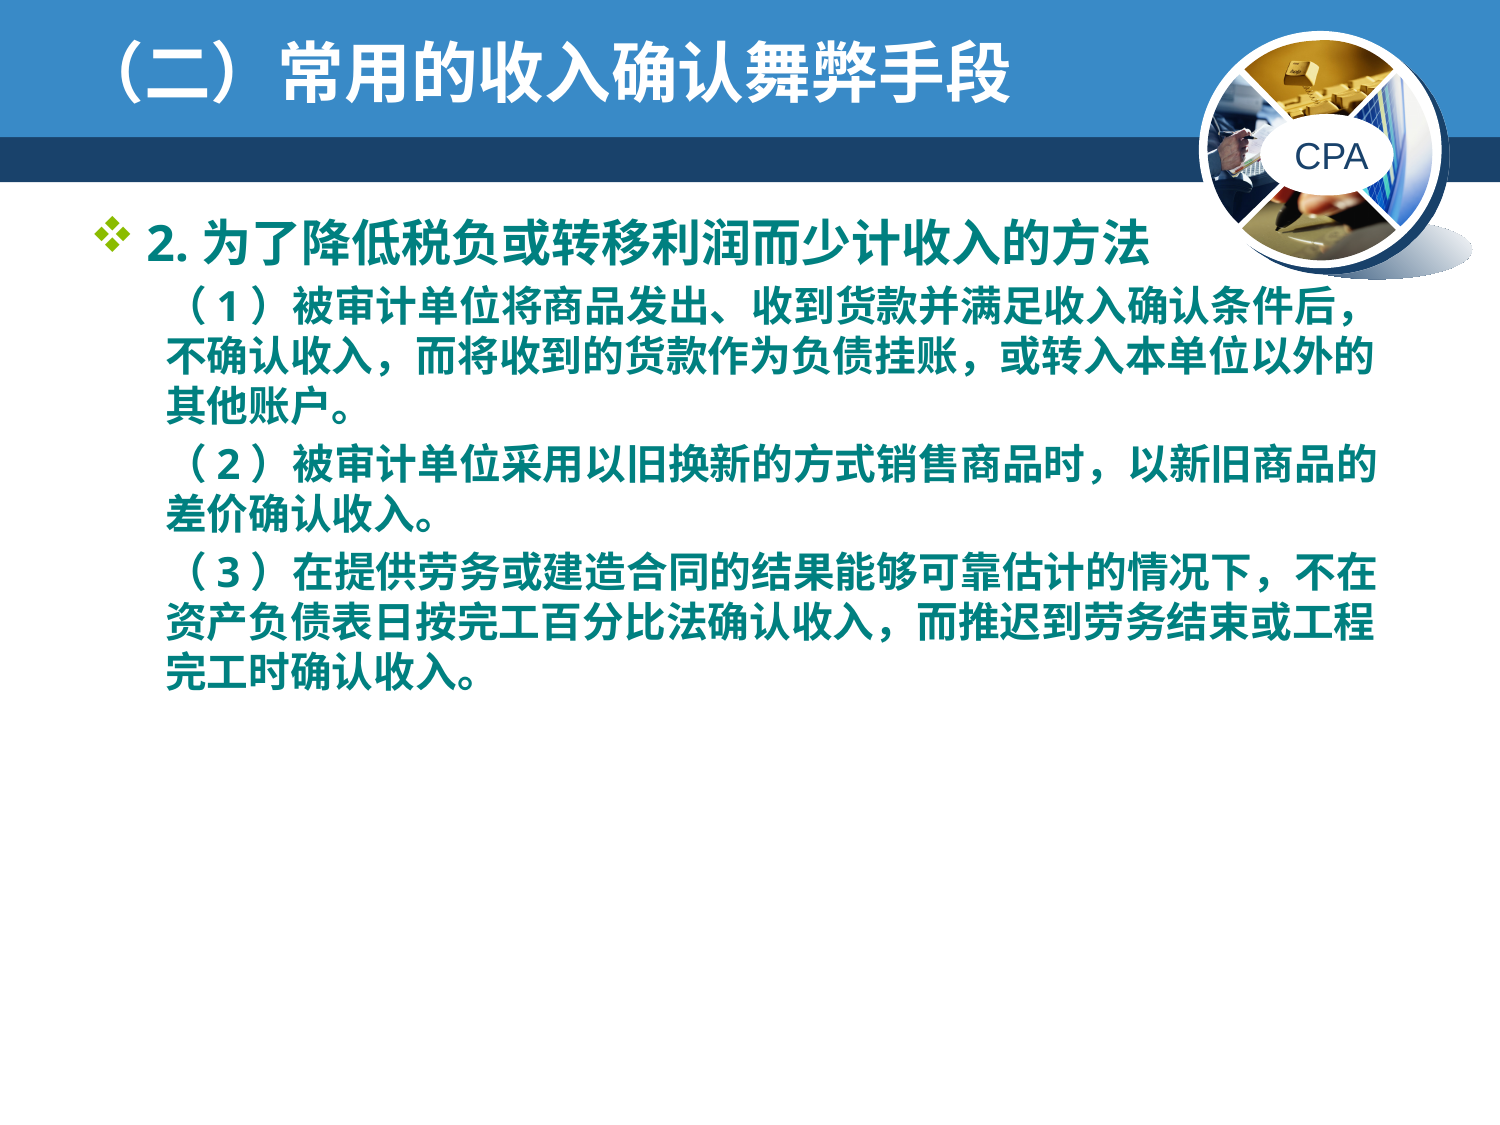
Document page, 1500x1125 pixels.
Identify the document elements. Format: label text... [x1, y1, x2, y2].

picture [1354, 73, 1433, 203]
list 2.为了降低税负或转移利润而少计收入的方法 （1）被审计单位将商品发出、收到货款并满足收入确认条件后，不确认收入，而将收到的货款作为负债挂账，或转入本单位以外的其他账户。 （2）被审计单位采用以旧换新的方式销售商品时，以新旧商品的差价确认收入。 （3）在提供劳务或建造合同的结果能够可靠估计的情况下，不在资产负债表日按完工百分比法确认收入，而推迟到劳务结束或工程完工时确认收入。 [75, 203, 1425, 1065]
title （二）常用的收入确认舞弊手段 [62, 24, 1338, 118]
picture [1338, 41, 1394, 116]
picture [1207, 118, 1287, 203]
picture [1267, 186, 1369, 203]
